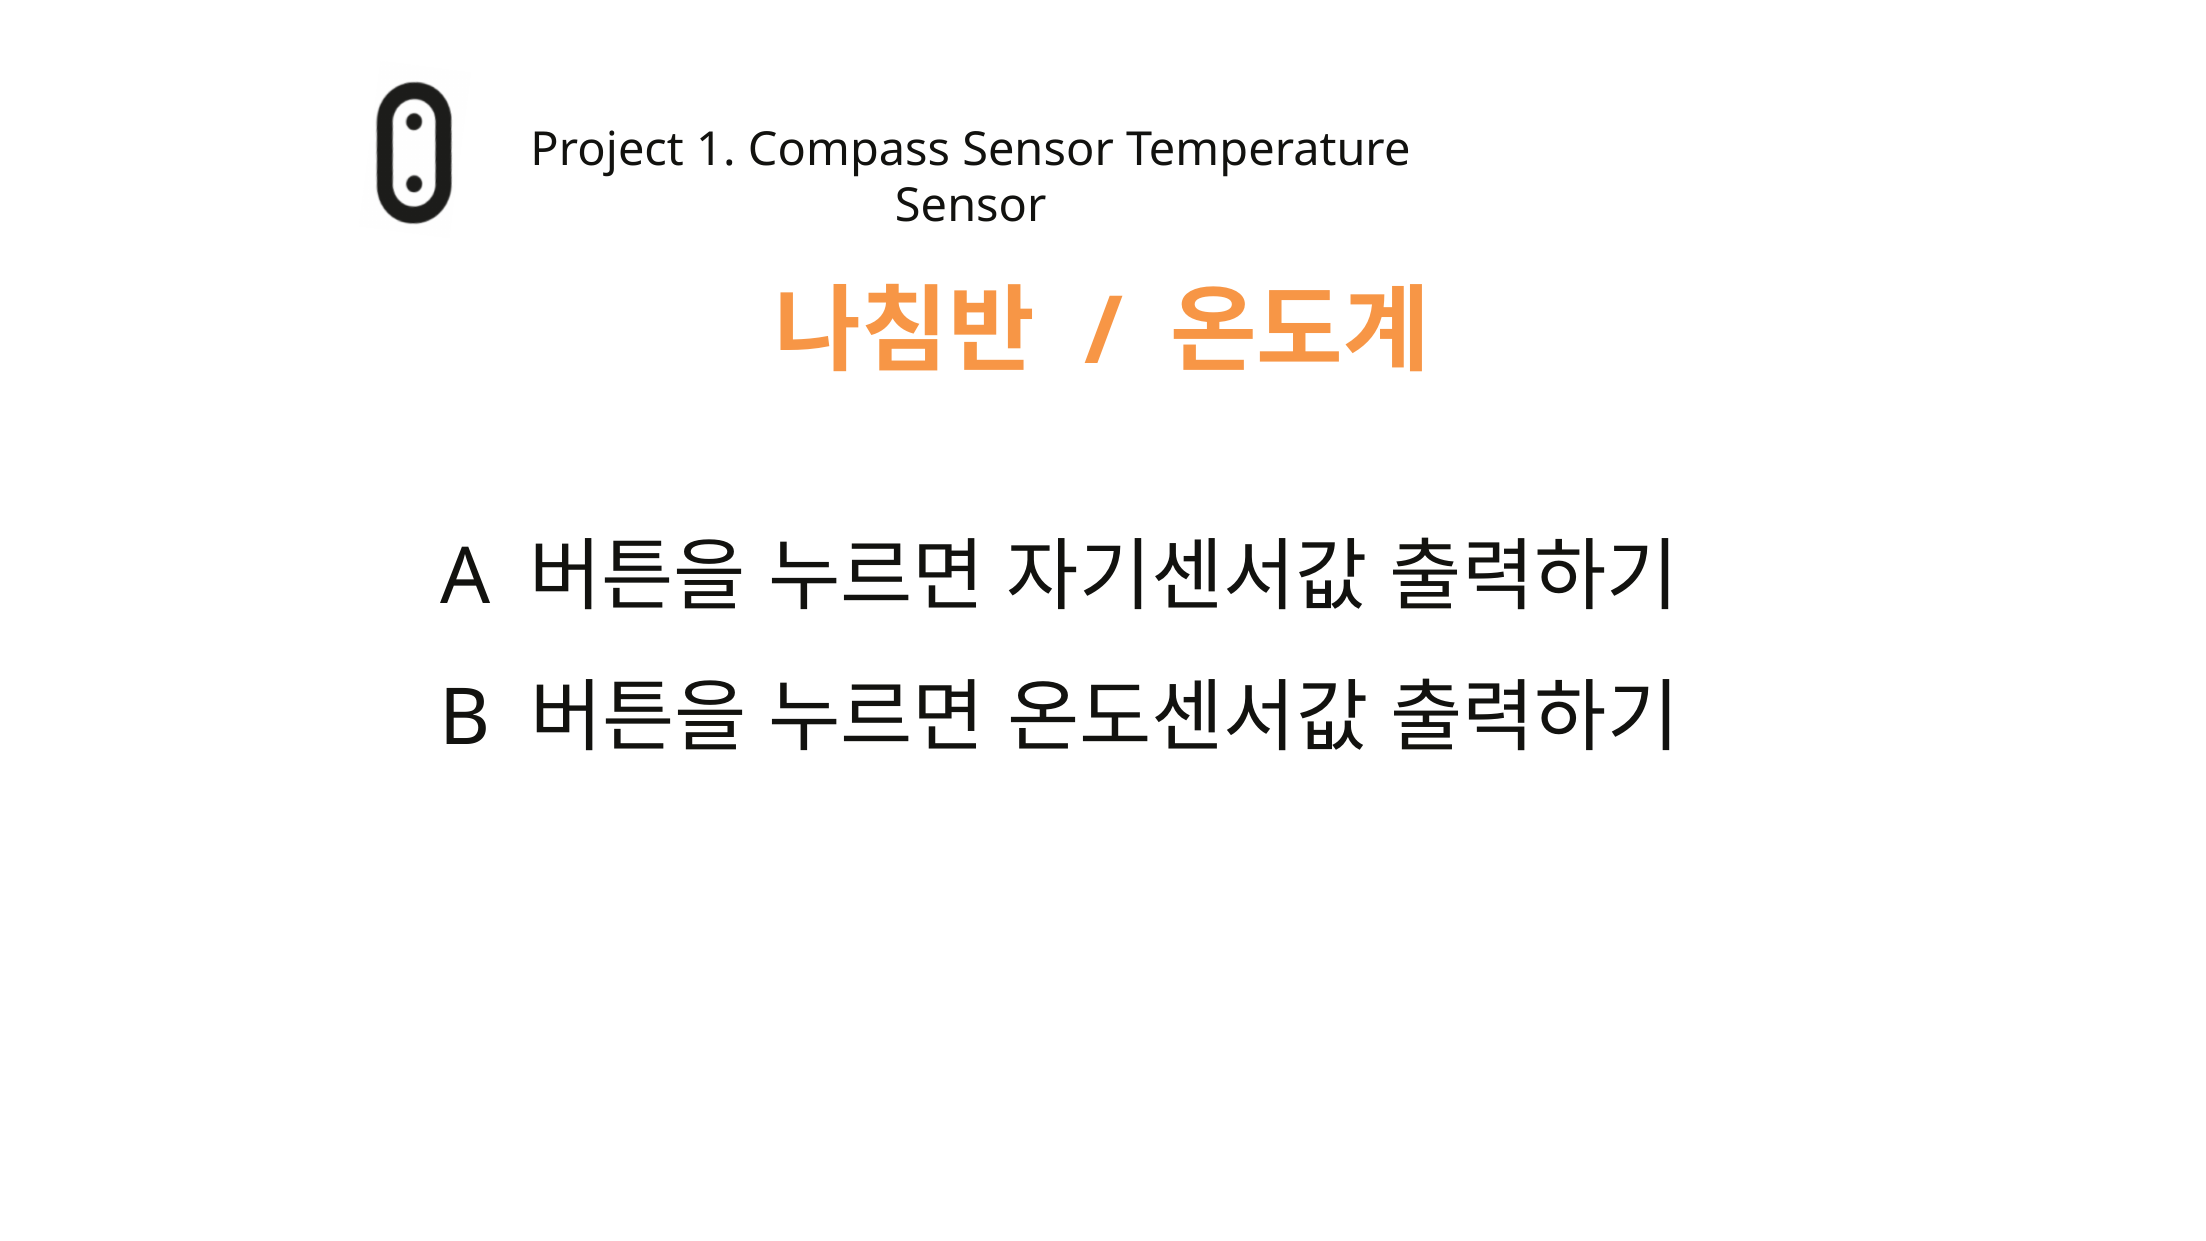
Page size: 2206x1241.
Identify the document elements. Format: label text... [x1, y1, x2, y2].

text_box A 버튼을 누르면 자기센서값 출력하기 B 버튼을 누르면 온도센서값 출력하기 [415, 472, 1704, 1069]
text_box Project 1. Compass Sensor Temperature Sensor [470, 110, 1471, 230]
picture [331, 61, 499, 237]
text_box 나침반 / 온도계 [281, 230, 1924, 436]
